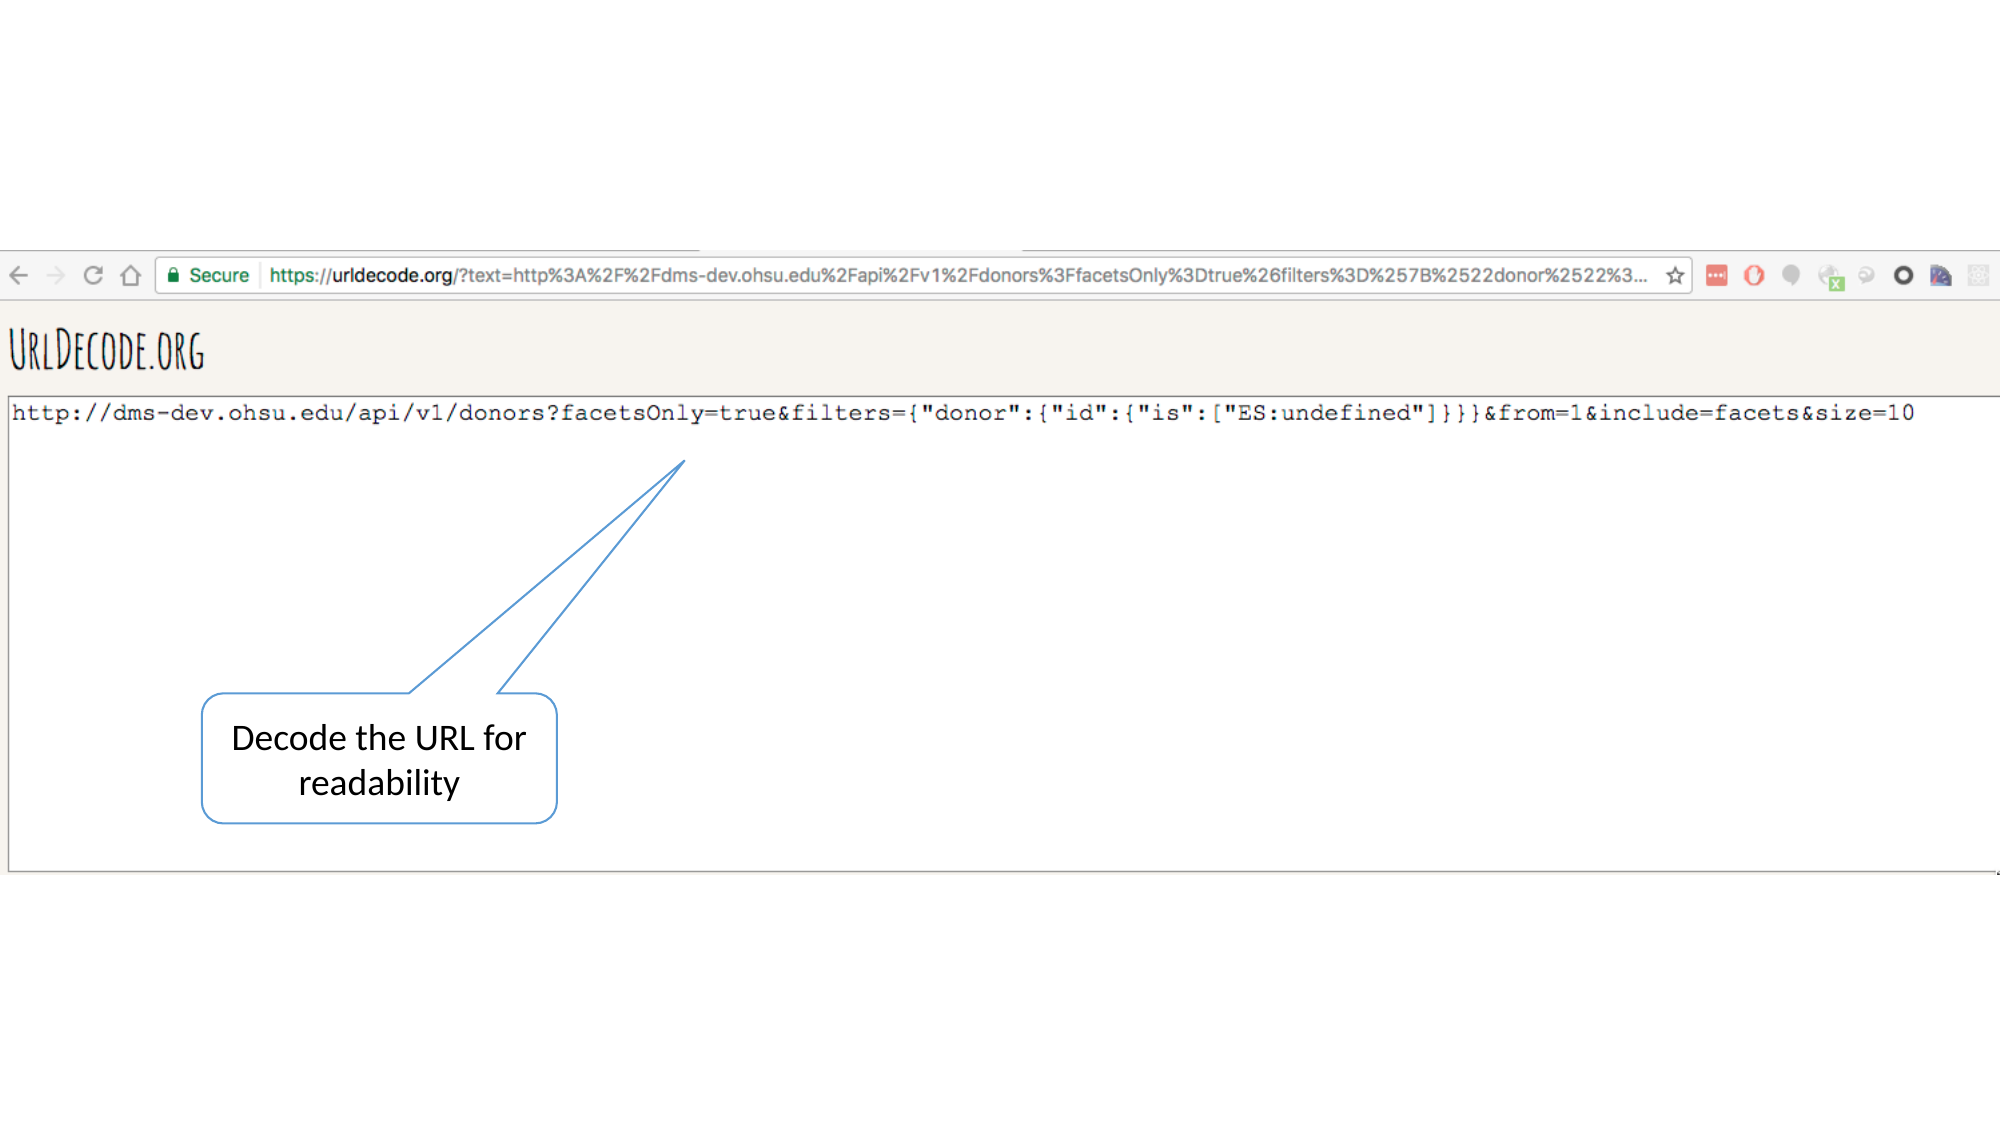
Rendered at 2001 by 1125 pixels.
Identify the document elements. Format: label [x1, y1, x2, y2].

picture [0, 250, 2000, 875]
